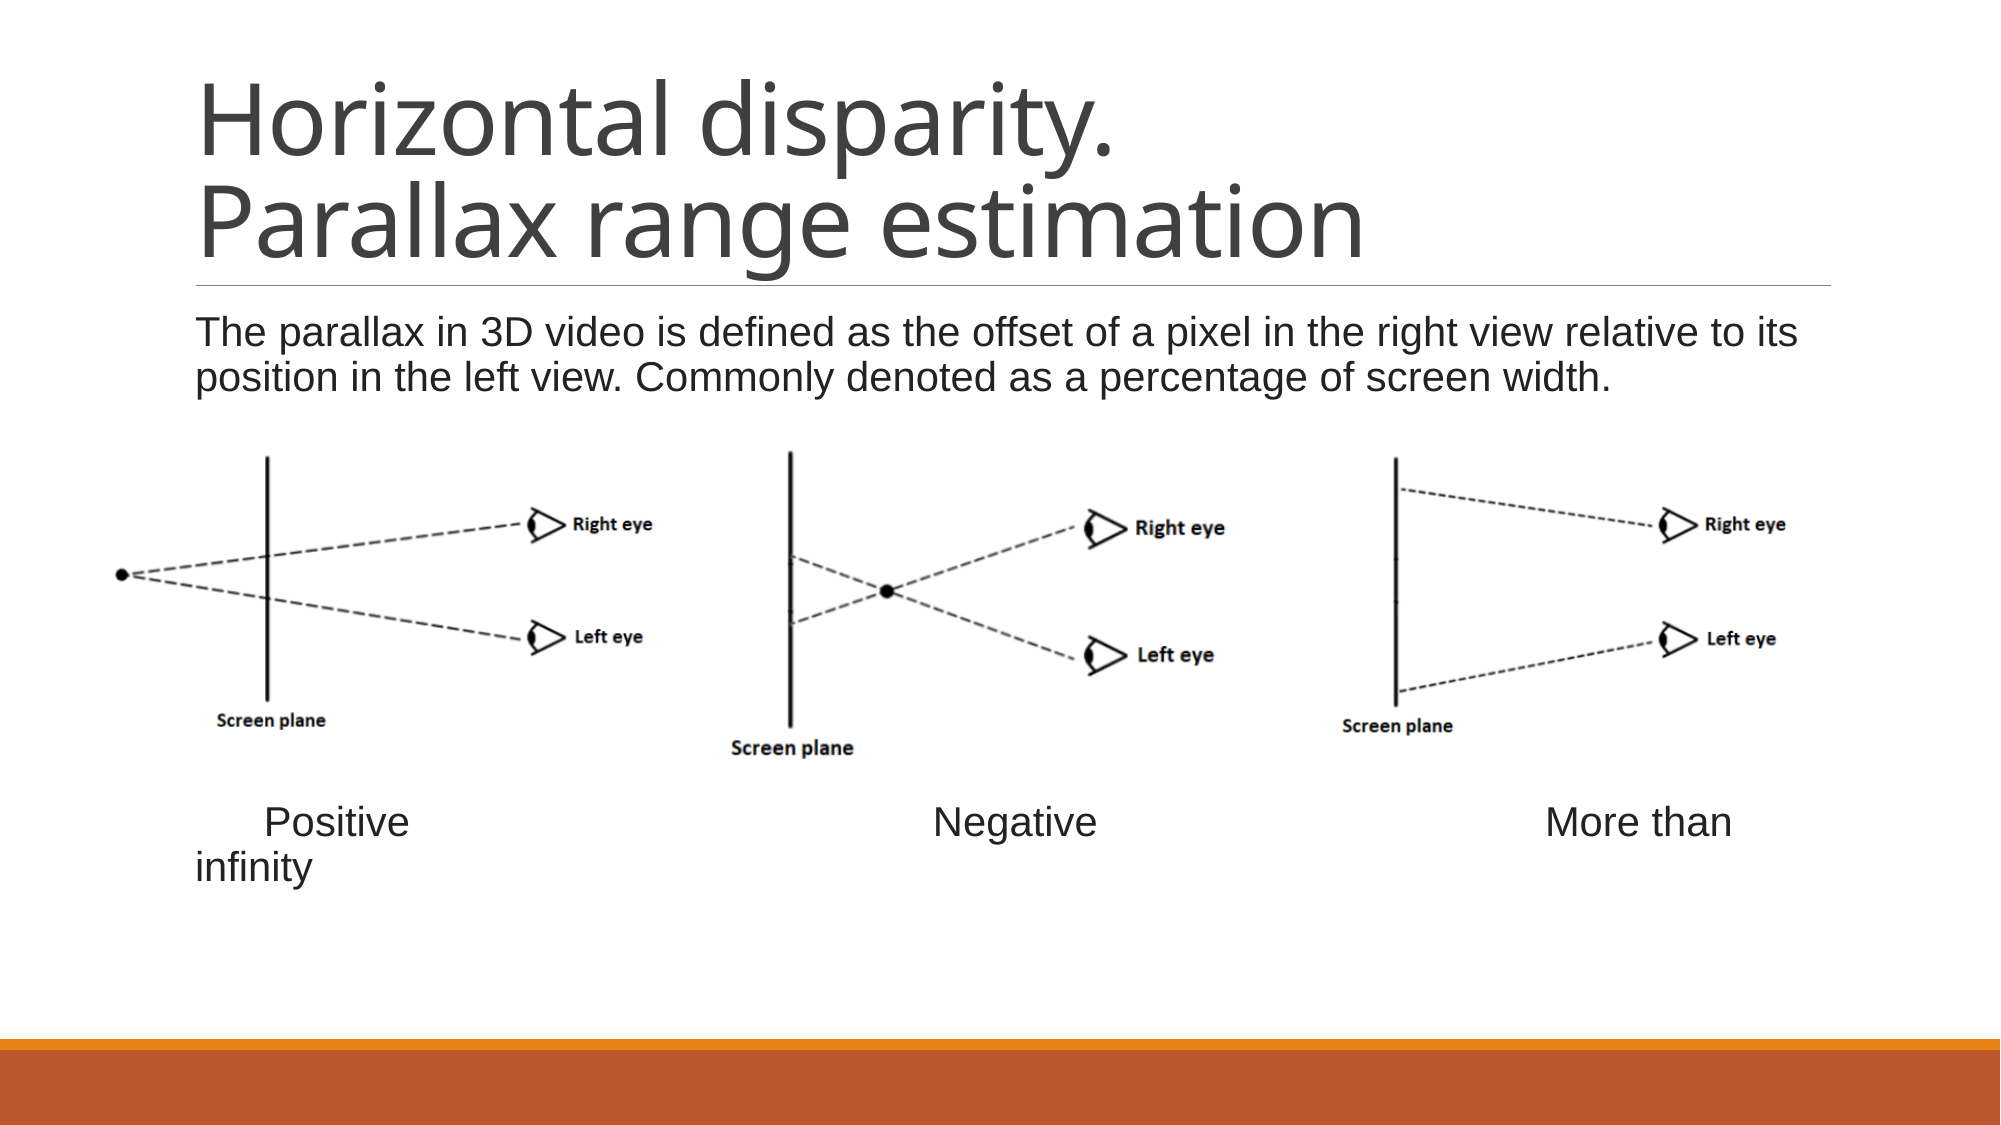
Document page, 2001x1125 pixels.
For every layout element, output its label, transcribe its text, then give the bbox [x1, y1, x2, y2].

list The parallax in 3D video is defined as the offset of a pixel in the right view relative to its position in the left view. Commonly denoted as a percentage of screen width. Positive Negative More than infinity [180, 302, 1830, 963]
picture [693, 448, 1239, 768]
picture [1332, 448, 1805, 747]
title Horizontal disparity. Parallax range estimation [180, 47, 1830, 285]
picture [84, 448, 661, 735]
